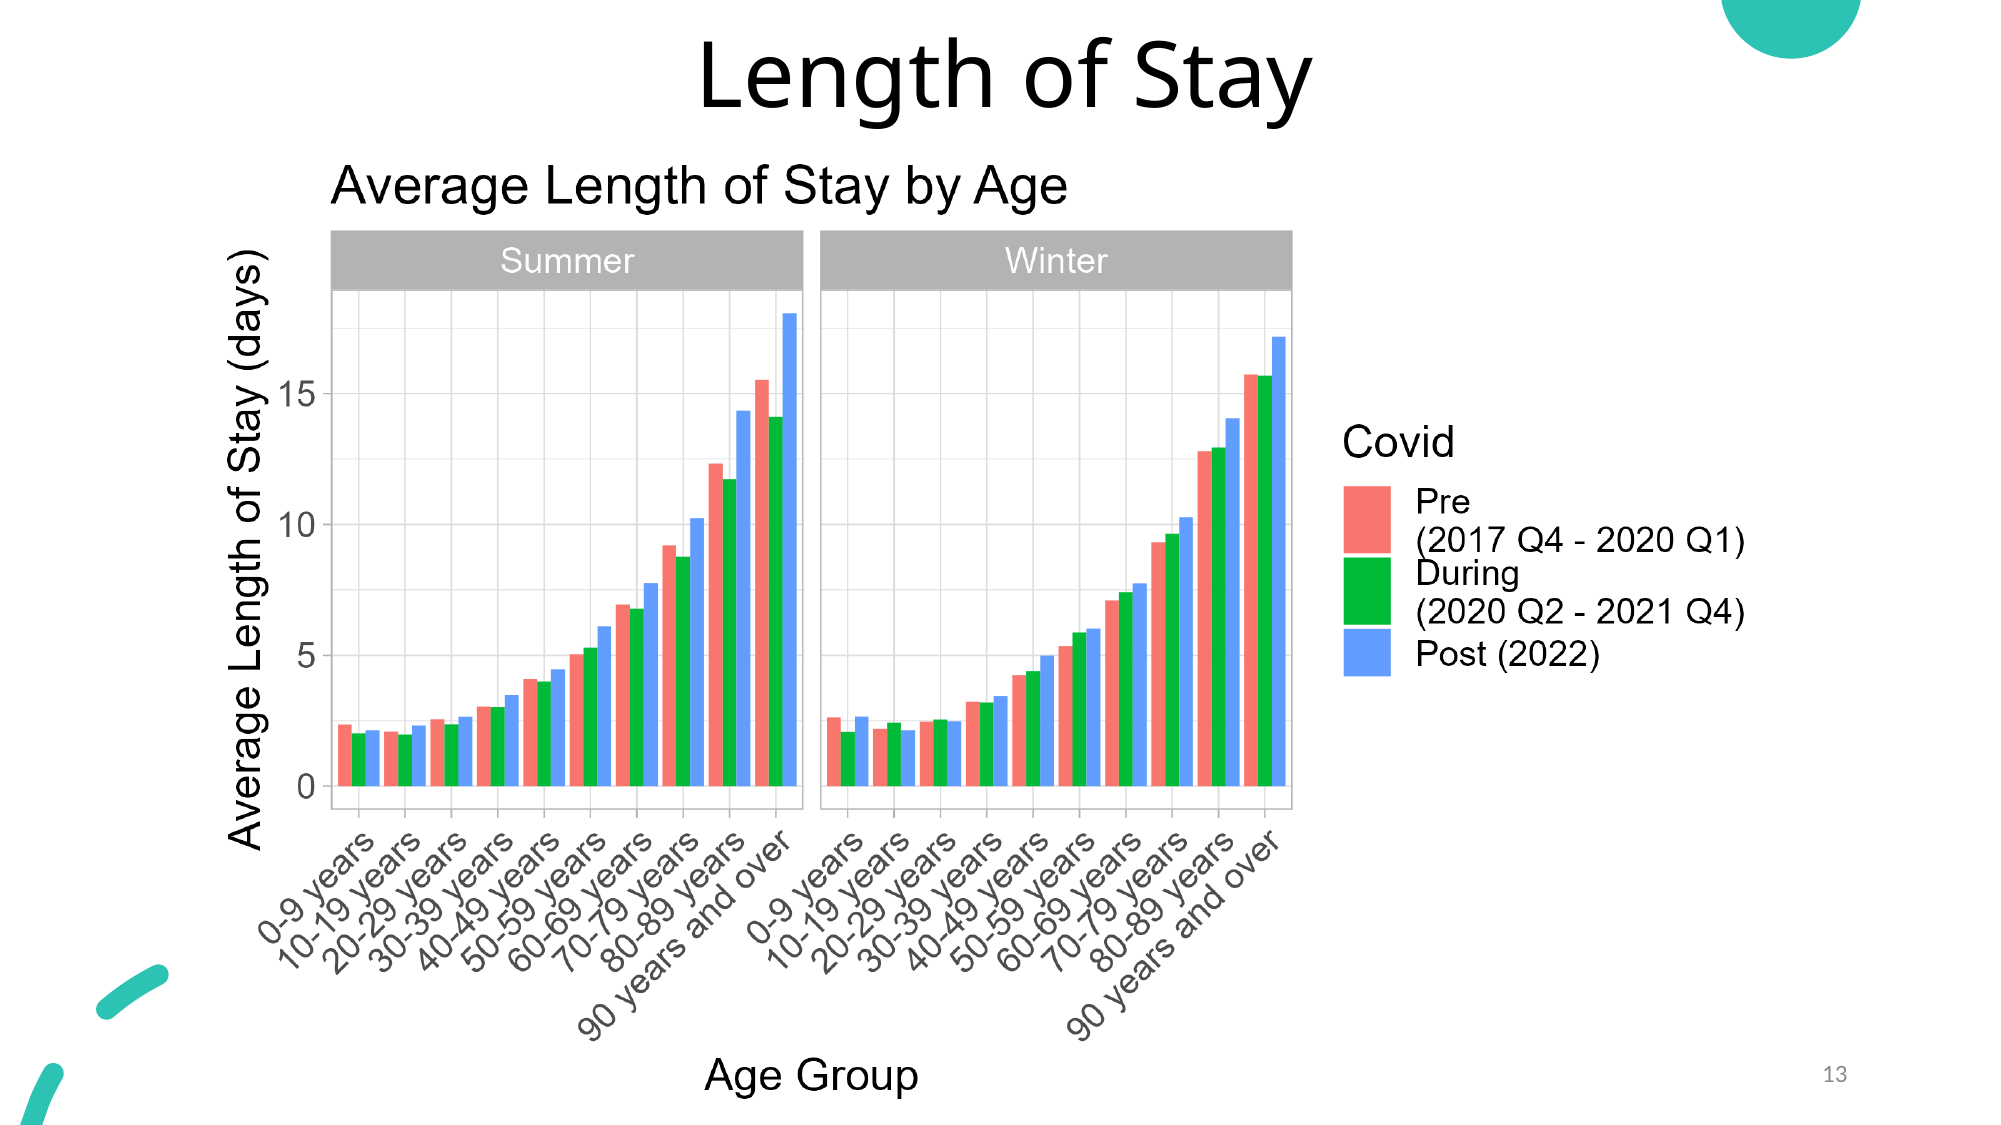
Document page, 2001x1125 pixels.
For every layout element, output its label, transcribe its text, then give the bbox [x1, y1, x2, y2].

picture [211, 148, 1777, 1115]
slide_number 11 [1780, 1042, 1863, 1103]
title Length of Stay [142, 0, 1868, 162]
